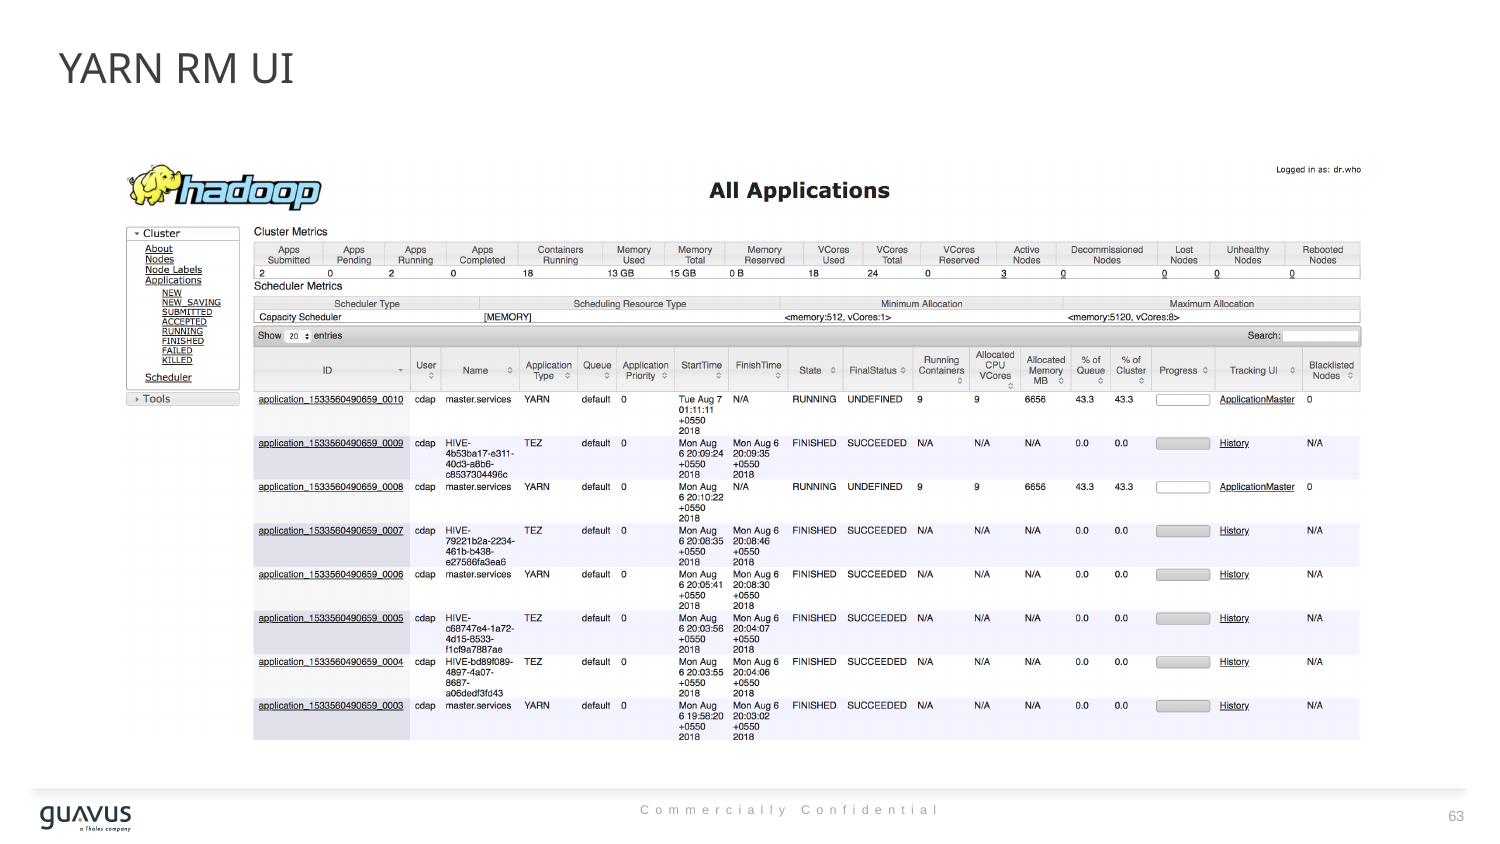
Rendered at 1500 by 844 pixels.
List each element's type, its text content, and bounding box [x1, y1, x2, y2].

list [117, 160, 1371, 740]
picture [27, 796, 146, 841]
title YARN RM UI [43, 10, 1467, 130]
